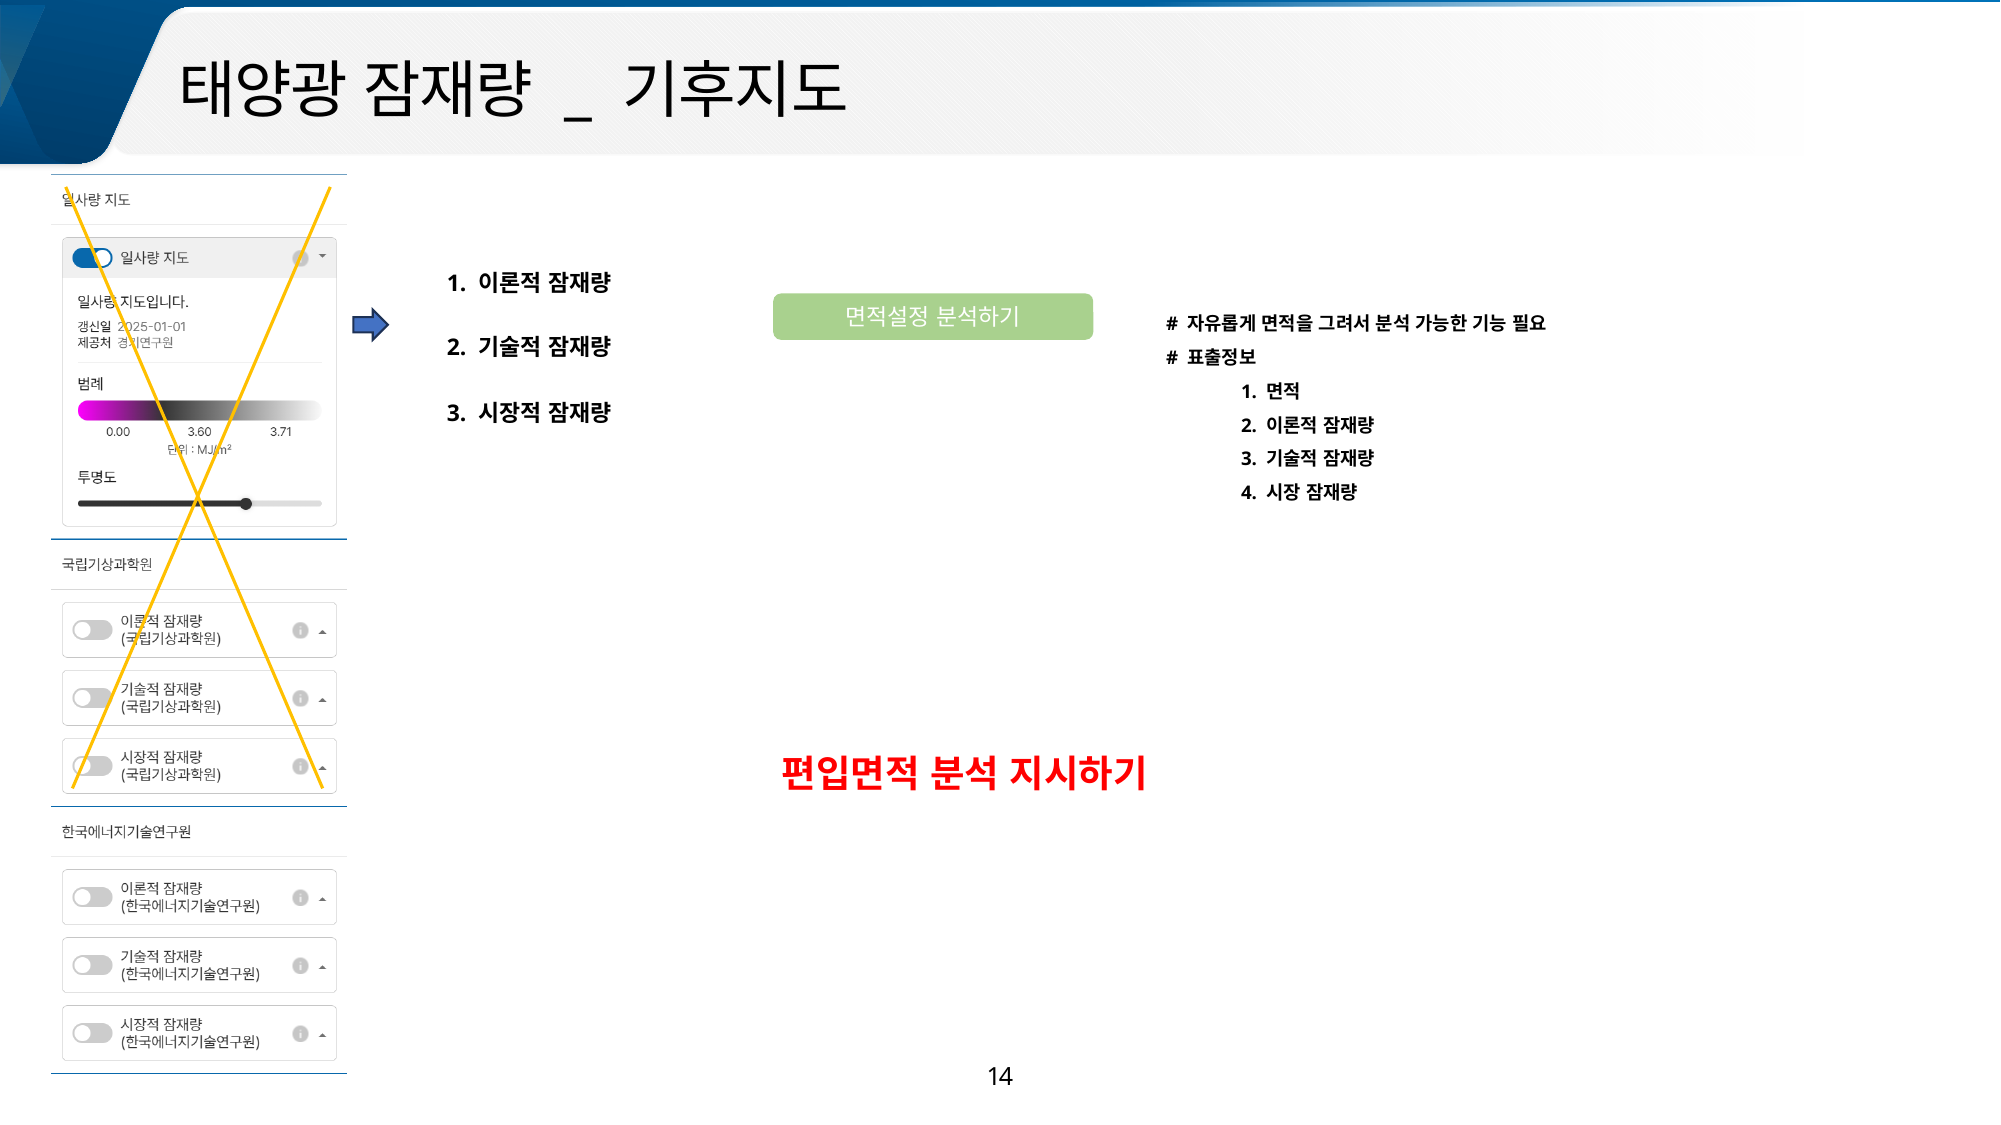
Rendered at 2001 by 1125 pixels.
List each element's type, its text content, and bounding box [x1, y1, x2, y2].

picture [50, 172, 347, 1085]
text_box 2. 기술적 잠재량 [432, 311, 830, 368]
text_box # 자유롭게 면적을 그려서 분석 가능한 기능 필요 # 표출정보 1. 면적 2. 이론적 잠재량 3. 기술적 잠재량 4. 시장 잠재량 [1151, 293, 1686, 511]
text_box 1. 이론적 잠재량 [432, 247, 830, 304]
text_box 3. 시장적 잠재량 [432, 377, 830, 434]
text_box 태양광 잠재량 _ 기후지도 [178, 49, 1551, 125]
text_box 편입면적 분석 지시하기 [531, 720, 1398, 803]
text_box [65, 186, 323, 789]
text_box [352, 307, 390, 343]
text_box 면적설정 분석하기 [772, 292, 1095, 341]
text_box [323, 186, 331, 789]
